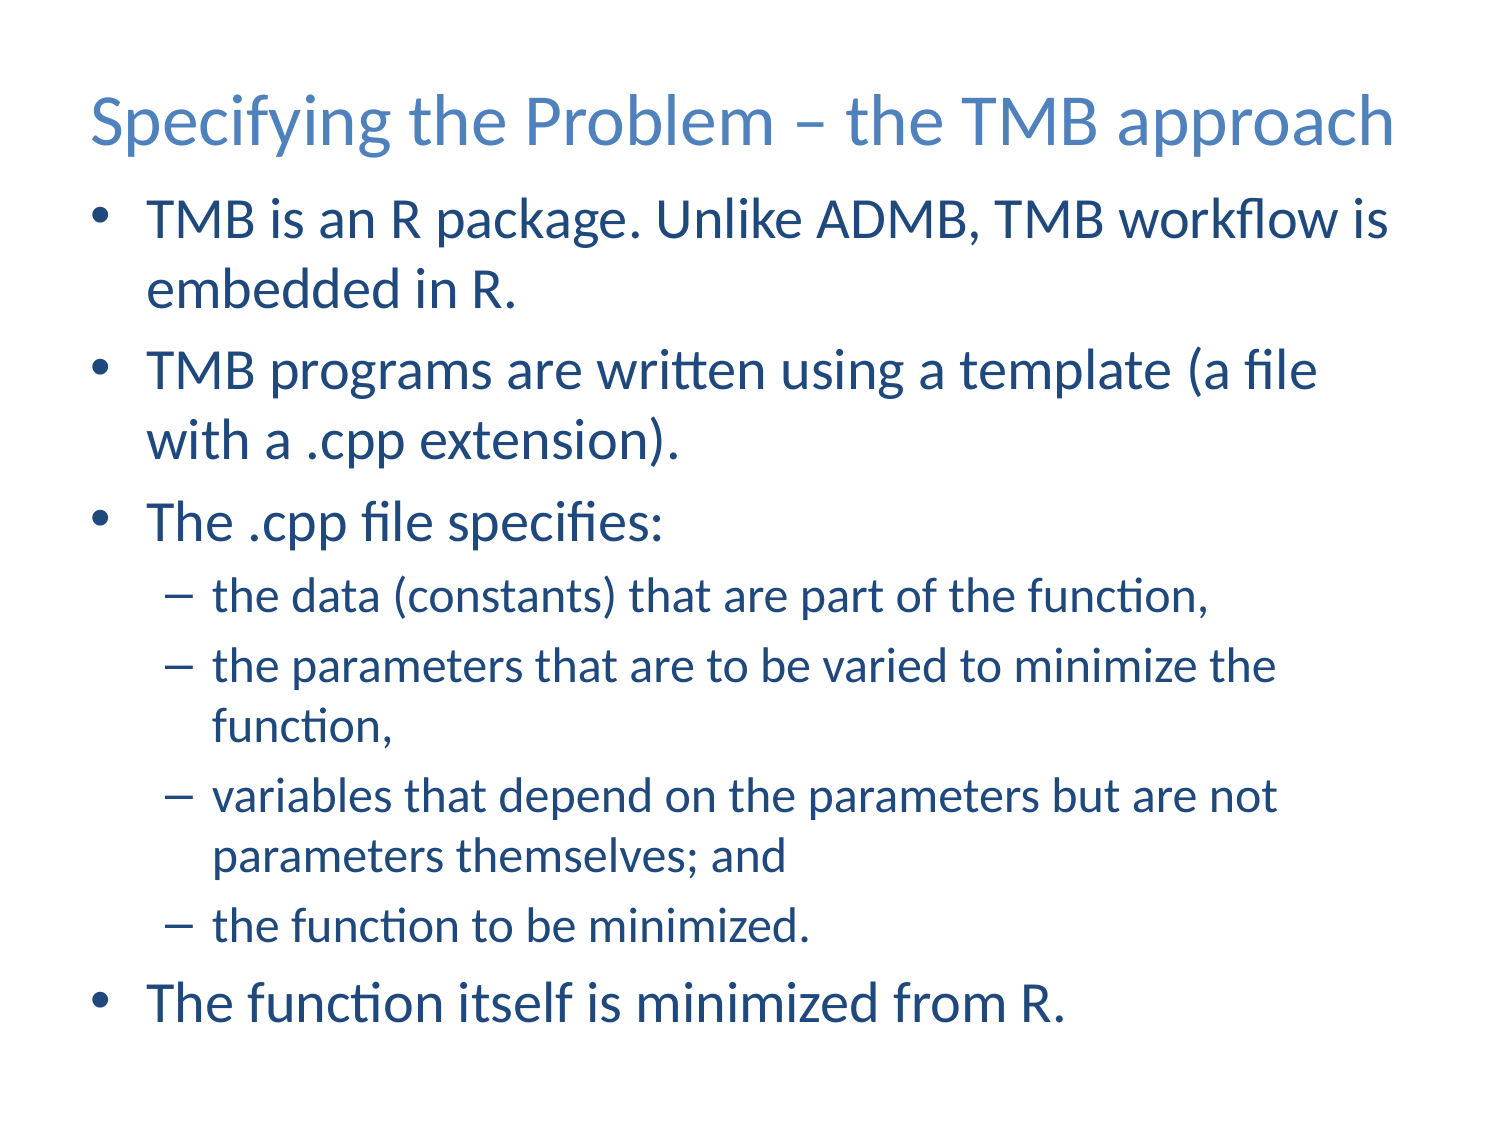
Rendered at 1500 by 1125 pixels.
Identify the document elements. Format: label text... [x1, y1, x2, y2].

title Specifying the Problem – the TMB approach [75, 59, 1425, 172]
list TMB is an R package. Unlike ADMB, TMB workflow is embedded in R. TMB programs are written using a template (a file with a .cpp extension). The .cpp file specifies: the data (constants) that are part of the function, the parameters that are to be varied to minimize the function, variables that depend on the parameters but are not parameters themselves; and the function to be minimized. The function itself is minimized from R. [75, 172, 1425, 1125]
